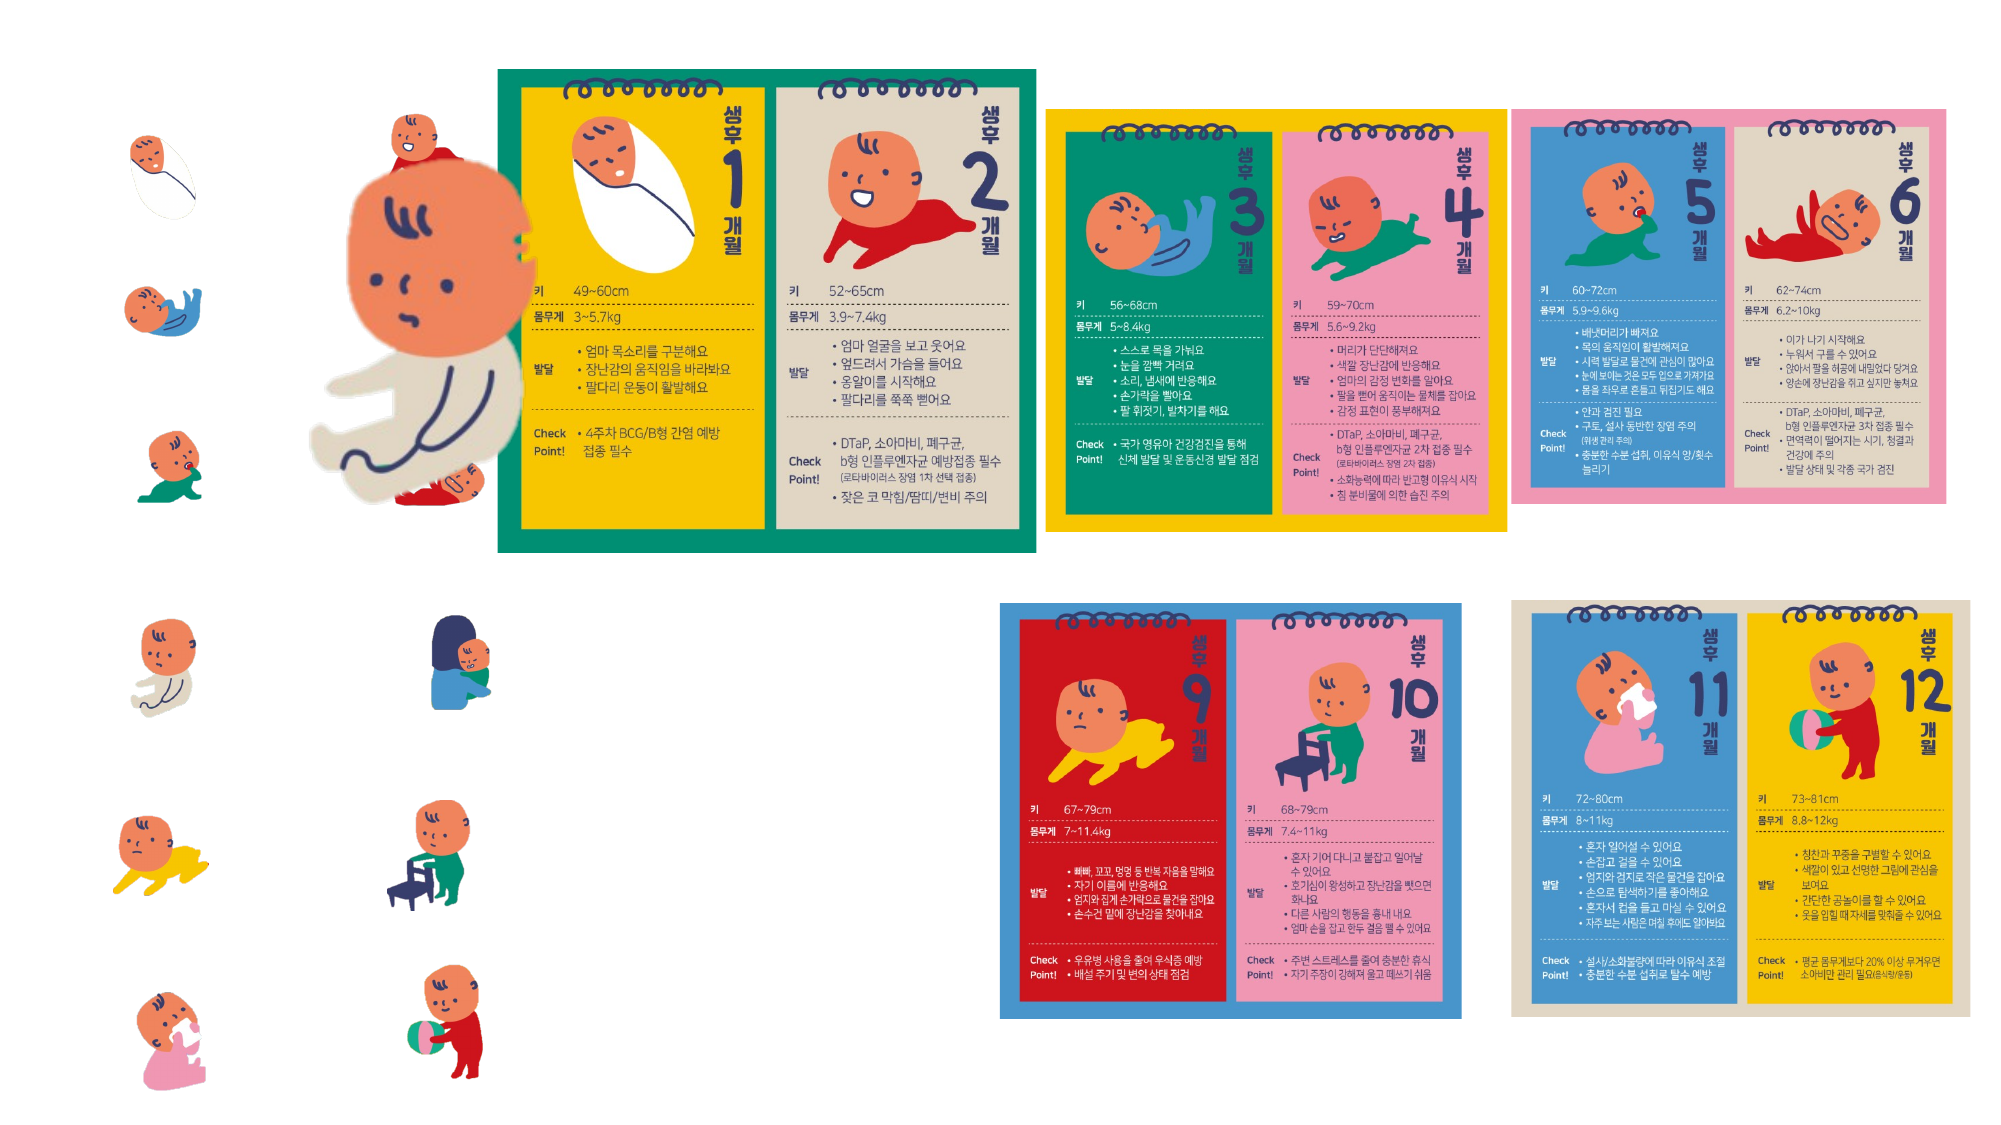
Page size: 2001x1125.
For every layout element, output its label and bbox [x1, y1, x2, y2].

picture [1511, 109, 1947, 504]
picture [1511, 600, 1971, 1017]
picture [111, 5, 1508, 1125]
